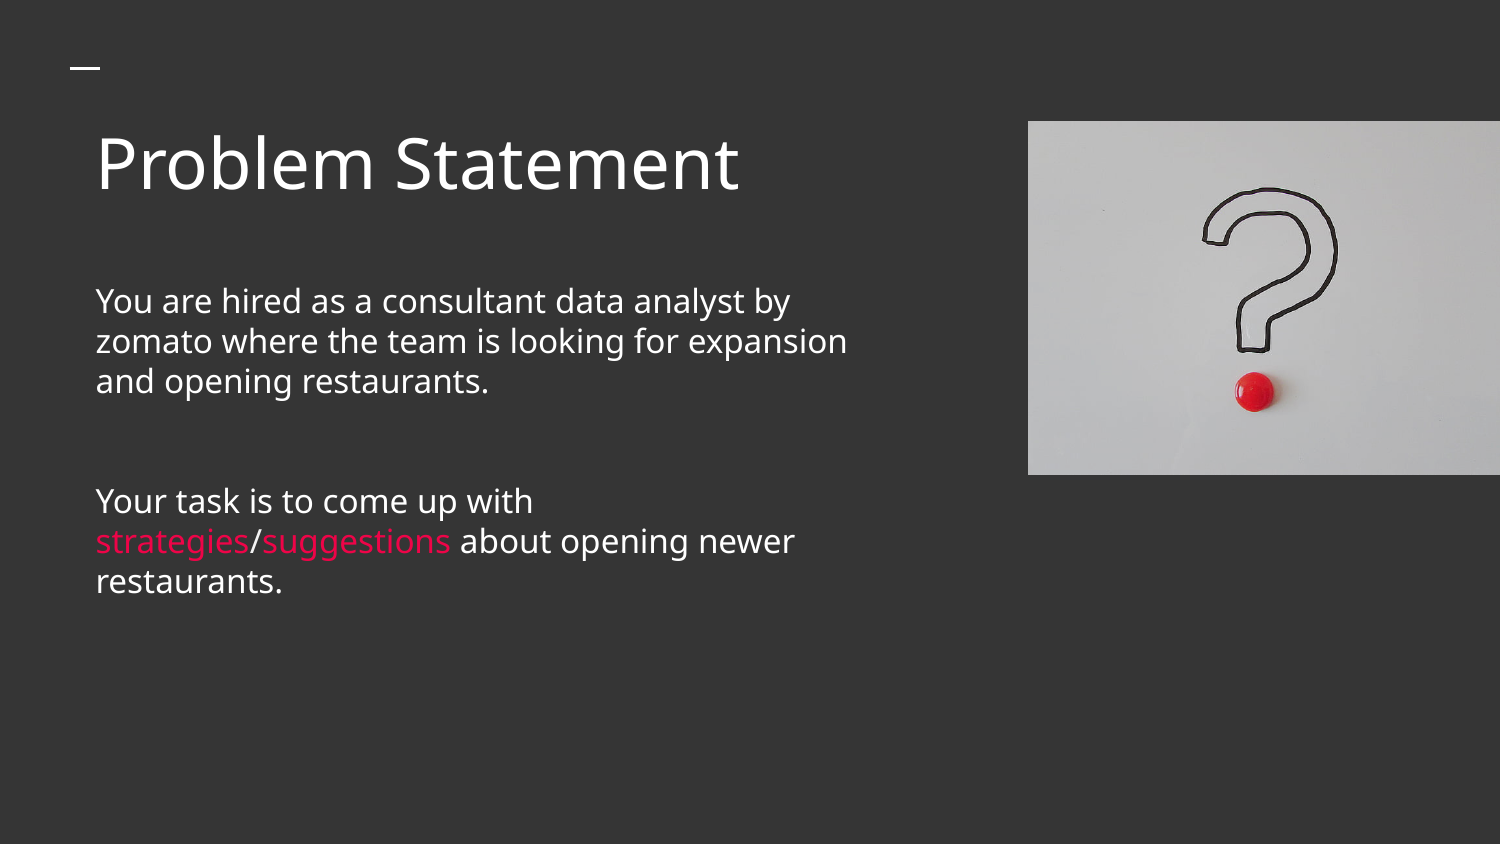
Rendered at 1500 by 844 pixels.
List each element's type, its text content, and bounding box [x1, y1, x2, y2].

text_box You are hired as a consultant data analyst by zomato where the team is looking for expansion and opening restaurants. Your task is to come up with strategies/suggestions about opening newer restaurants. [80, 265, 875, 615]
text_box Problem Statement [80, 103, 827, 219]
picture [1028, 120, 1500, 475]
